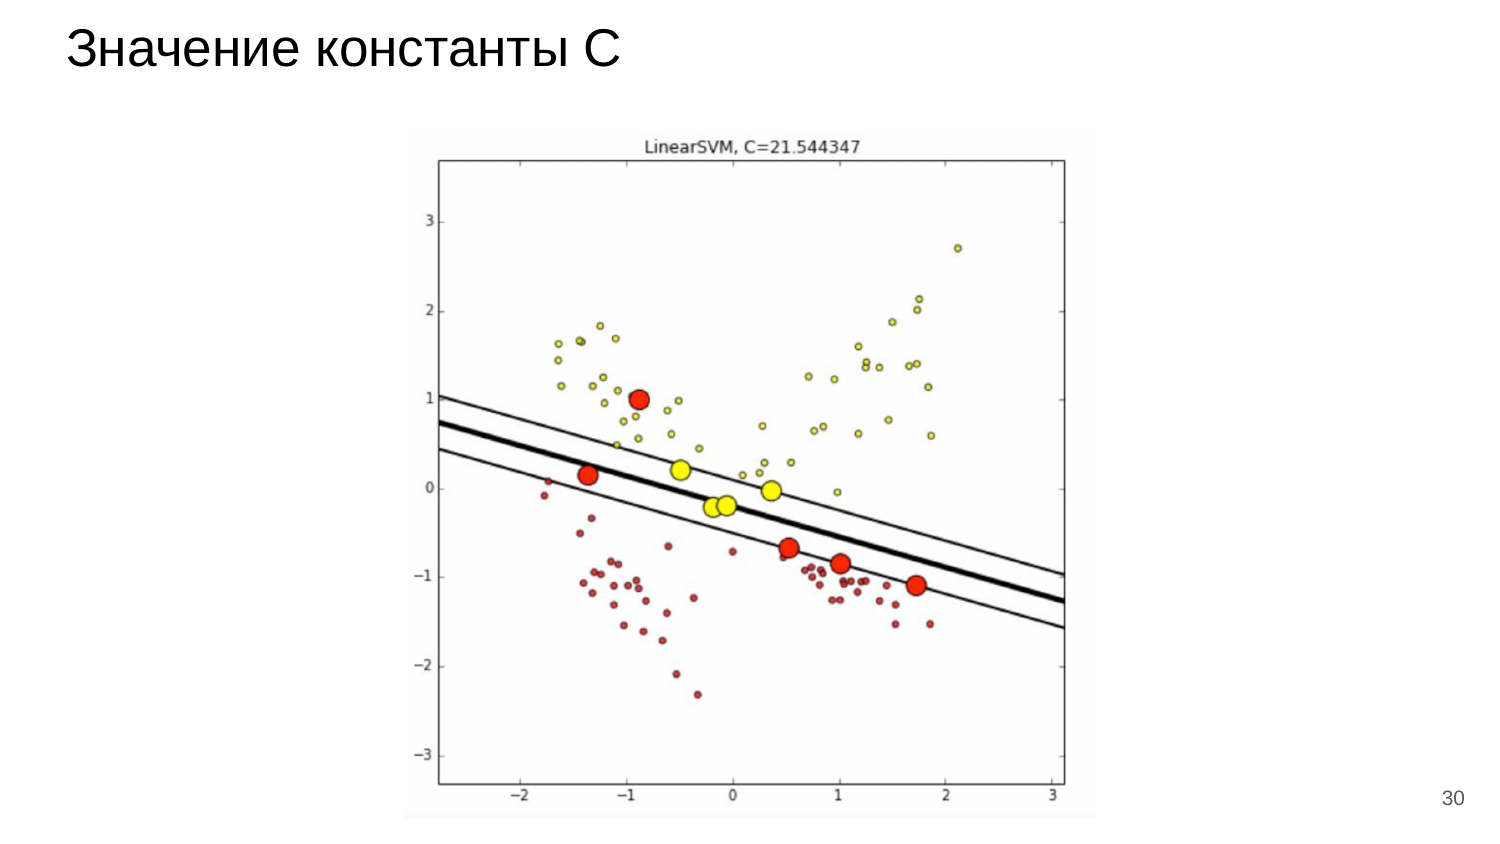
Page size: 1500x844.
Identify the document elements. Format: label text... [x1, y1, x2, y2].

slide_number ‹#› [1389, 764, 1480, 830]
title Значение константы C [51, 0, 1449, 92]
picture [404, 130, 1096, 818]
